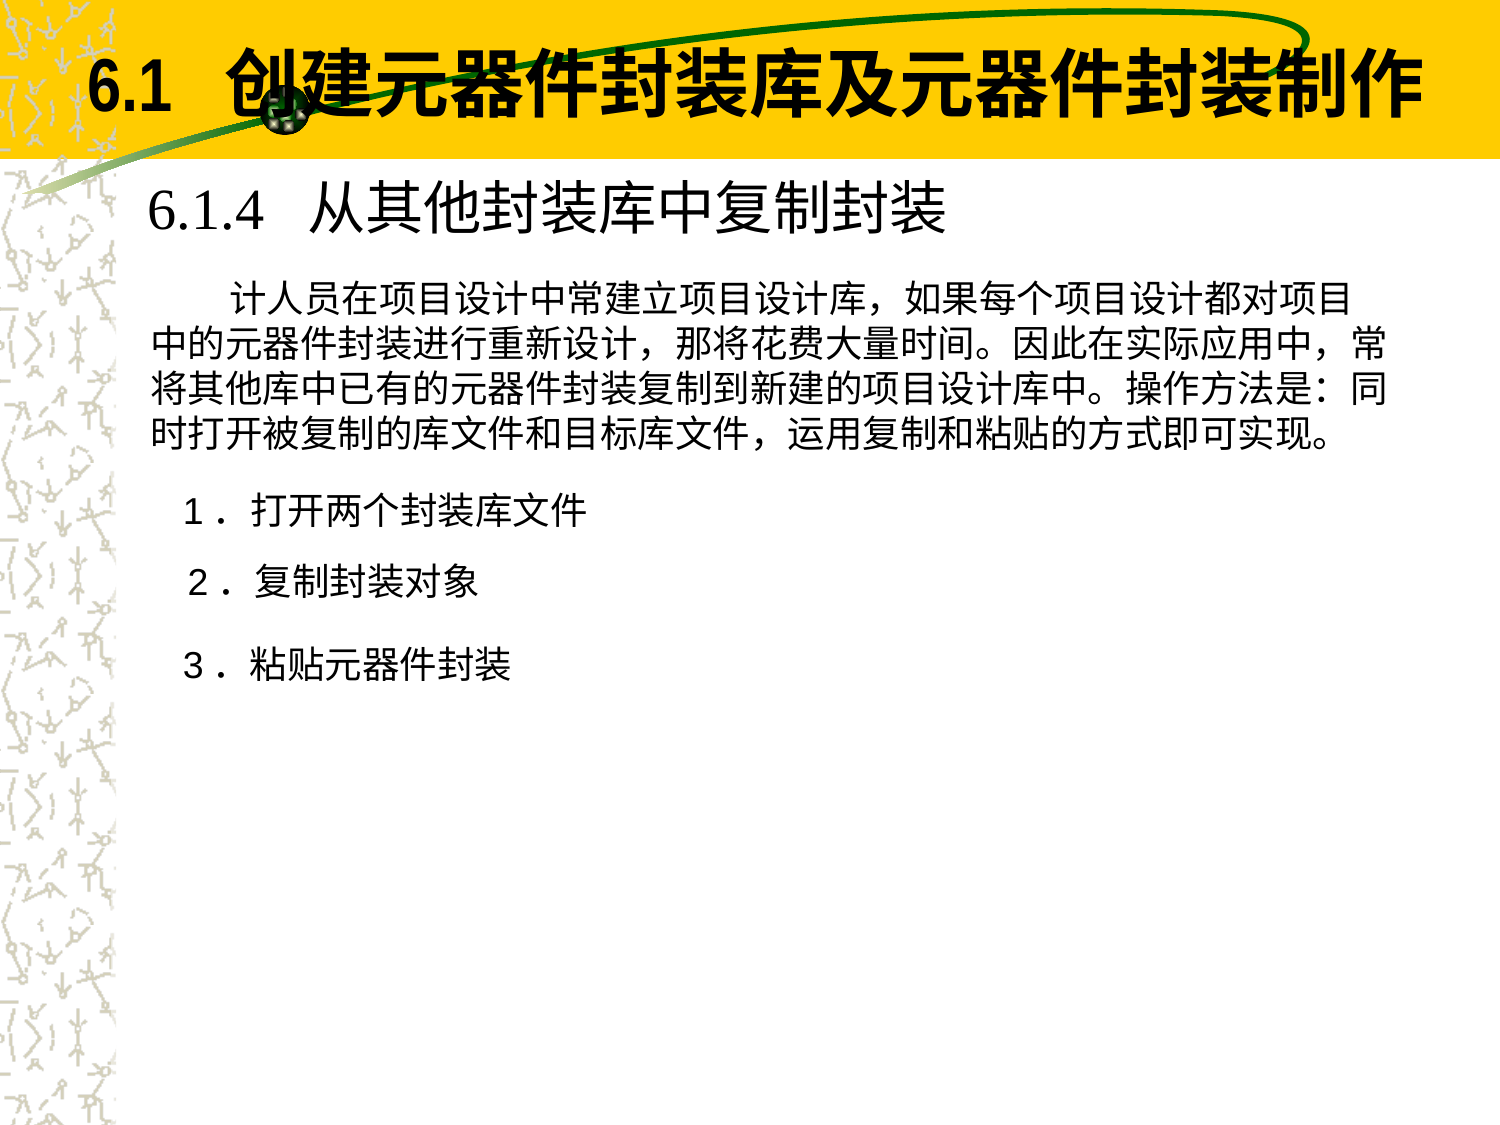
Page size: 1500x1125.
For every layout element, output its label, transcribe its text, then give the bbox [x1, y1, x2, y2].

text_box 6.1.4 从其他封装库中复制封装 [88, 164, 1418, 249]
text_box 6.1 创建元器件封装库及元器件封装制作 [51, 0, 1461, 164]
picture [0, 0, 117, 1125]
text_box 1．打开两个封装库文件 [123, 479, 958, 540]
text_box 3．粘贴元器件封装 [123, 633, 958, 693]
text_box 计人员在项目设计中常建立项目设计库，如果每个项目设计都对项目中的元器件封装进行重新设计，那将花费大量时间。因此在实际应用中，常将其他库中已有的元器件封装复制到新建的项目设计库中。操作方法是：同时打开被复制的库文件和目标库文件，运用复制和粘贴的方式即可实现。 [135, 267, 1405, 484]
text_box 2．复制封装对象 [128, 550, 962, 611]
